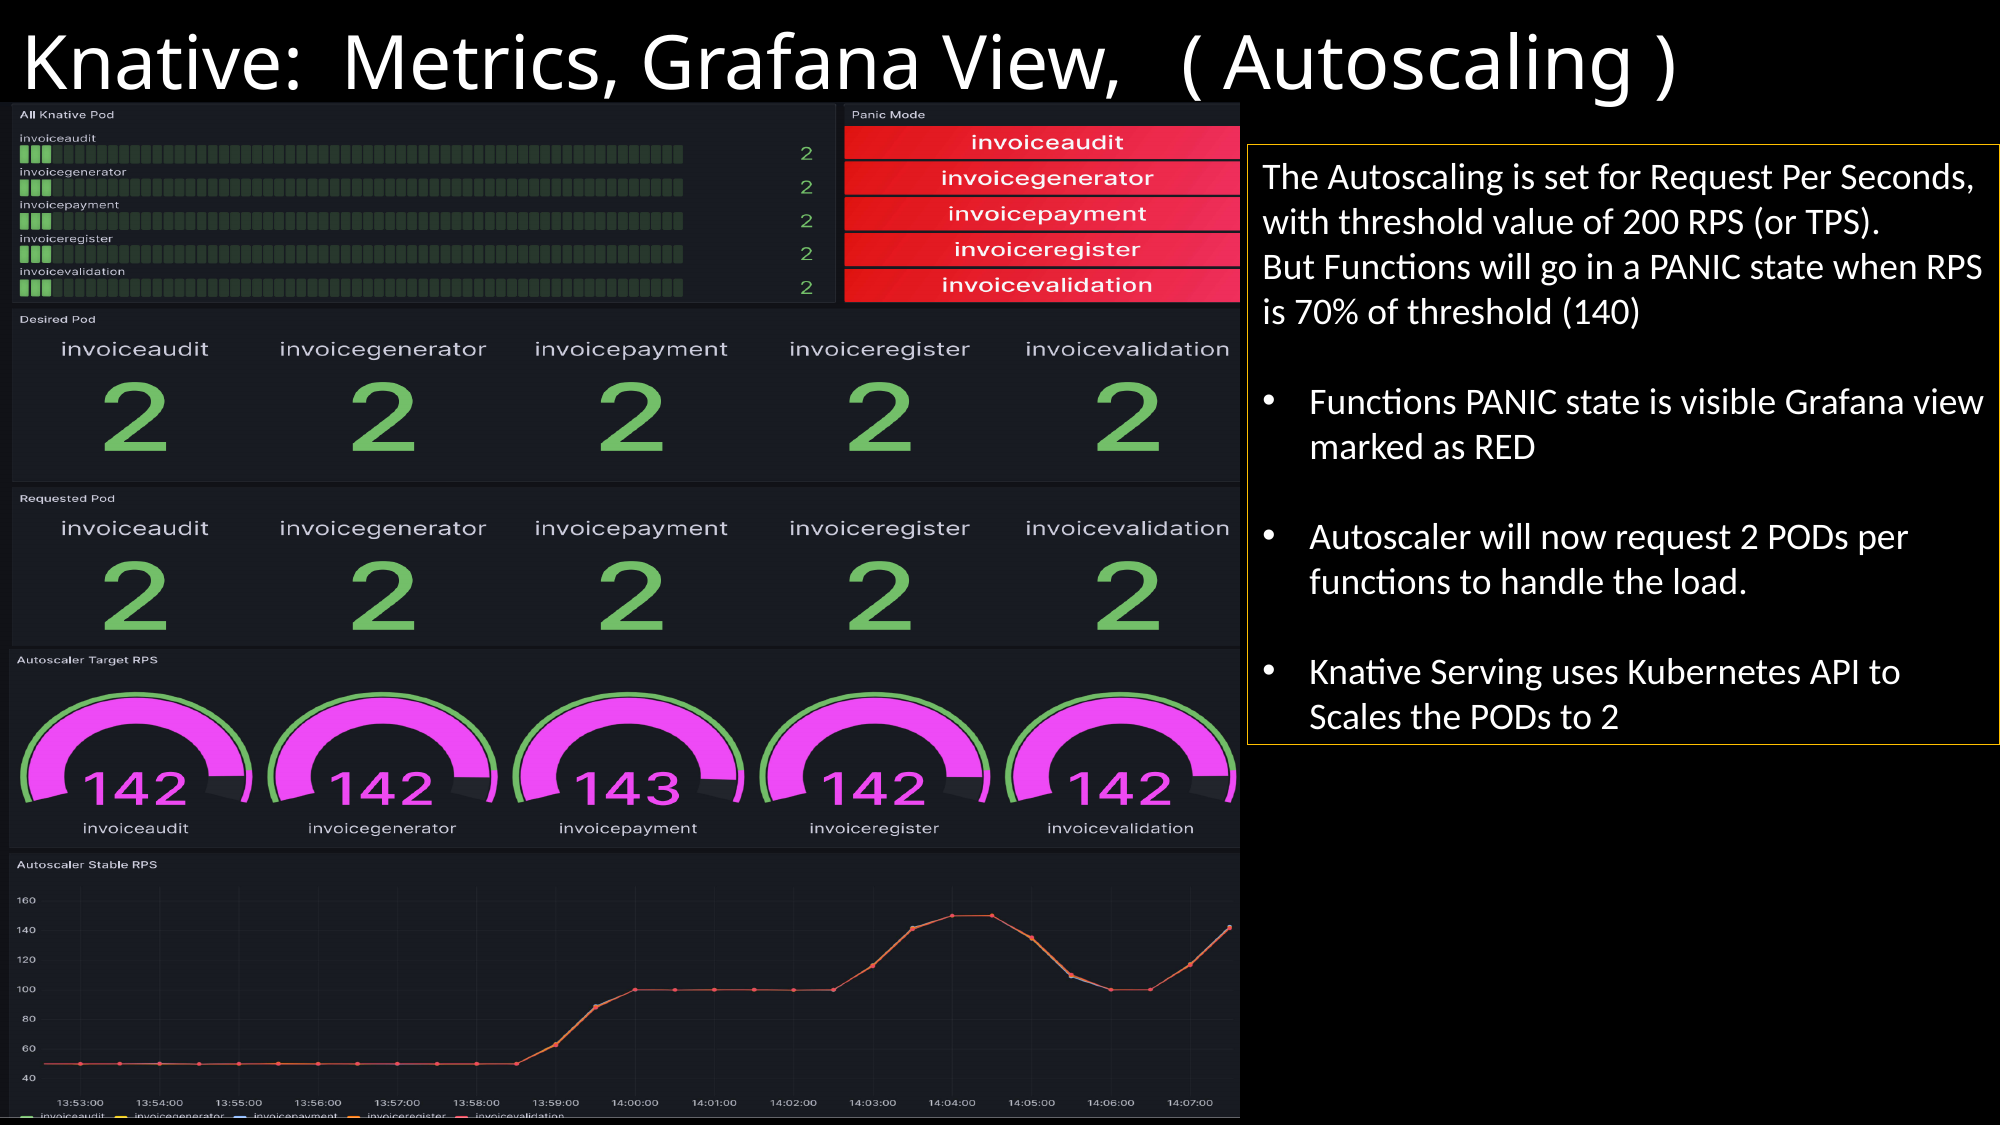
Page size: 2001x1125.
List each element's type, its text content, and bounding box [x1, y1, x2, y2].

text_box The Autoscaling is set for Request Per Seconds, with threshold value of 200 RPS (or TPS). But Functions will go in a PANIC state when RPS is 70% of threshold (140) Functions PANIC state is visible Grafana view marked as RED Autoscaler will now request 2 PODs per functions to handle the load. Knative Serving uses Kubernetes API to Scales the PODs to 2 [1247, 144, 2000, 745]
text_box Knative: Metrics, Grafana View, ( Autoscaling ) [7, 7, 1982, 112]
picture [0, 102, 1240, 1118]
